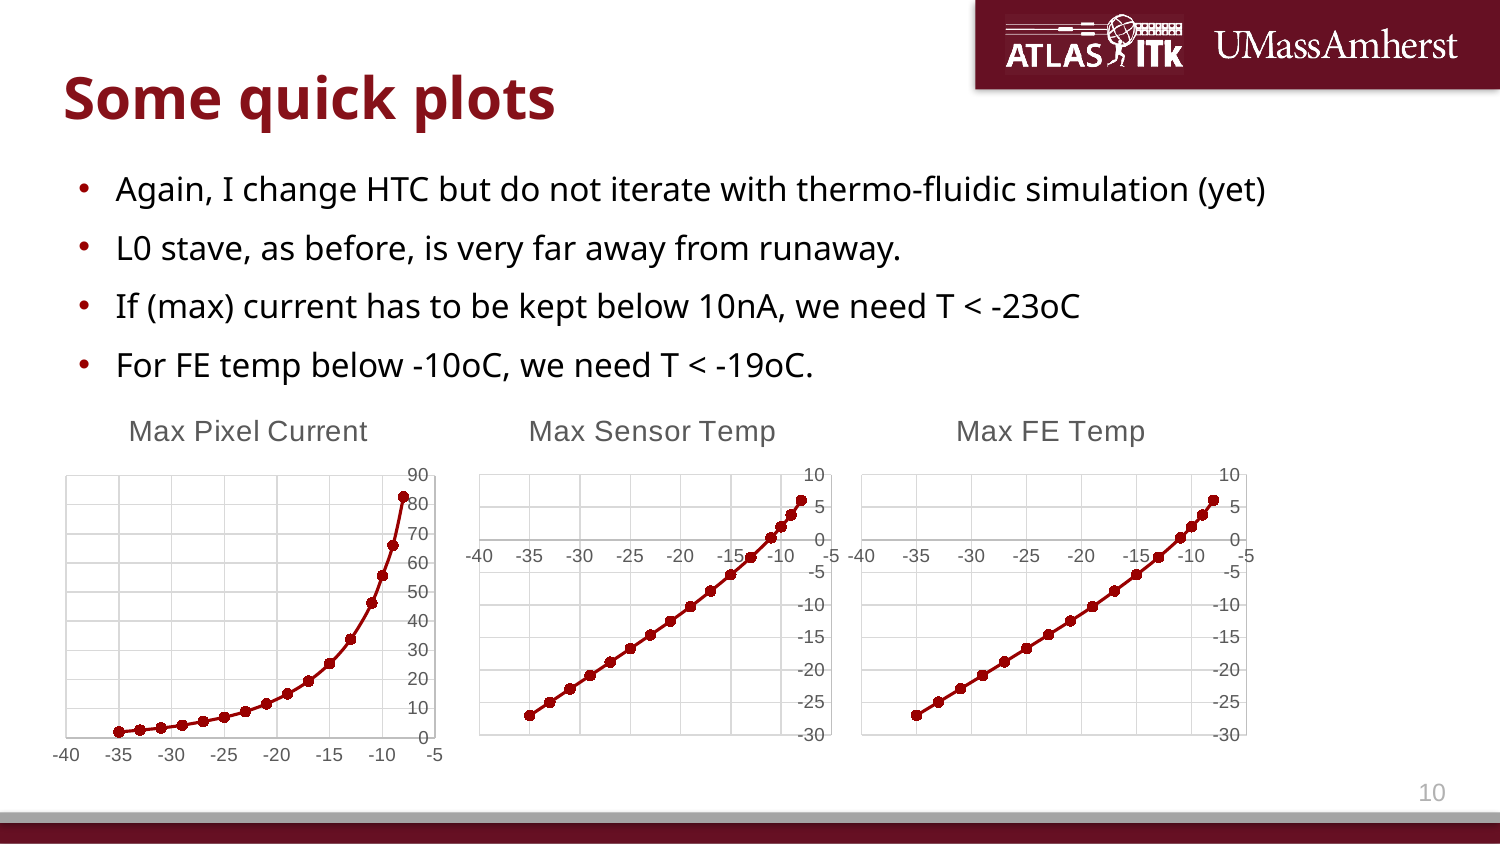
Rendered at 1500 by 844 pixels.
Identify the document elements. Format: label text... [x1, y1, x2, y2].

picture [1005, 14, 1184, 51]
slide_number 9 [1111, 769, 1462, 815]
picture [1214, 28, 1458, 59]
title Some quick plots [63, 51, 1264, 132]
chart [457, 390, 1264, 754]
list Again, I change HTC but do not iterate with thermo-fluidic simulation (yet) L0 stave, as before, is very far away from runaway. If (max) current has to be kept below 10nA, we need T < -23oC For FE temp below -10oC, we need T < -19oC. [63, 160, 1374, 758]
chart [43, 390, 453, 774]
